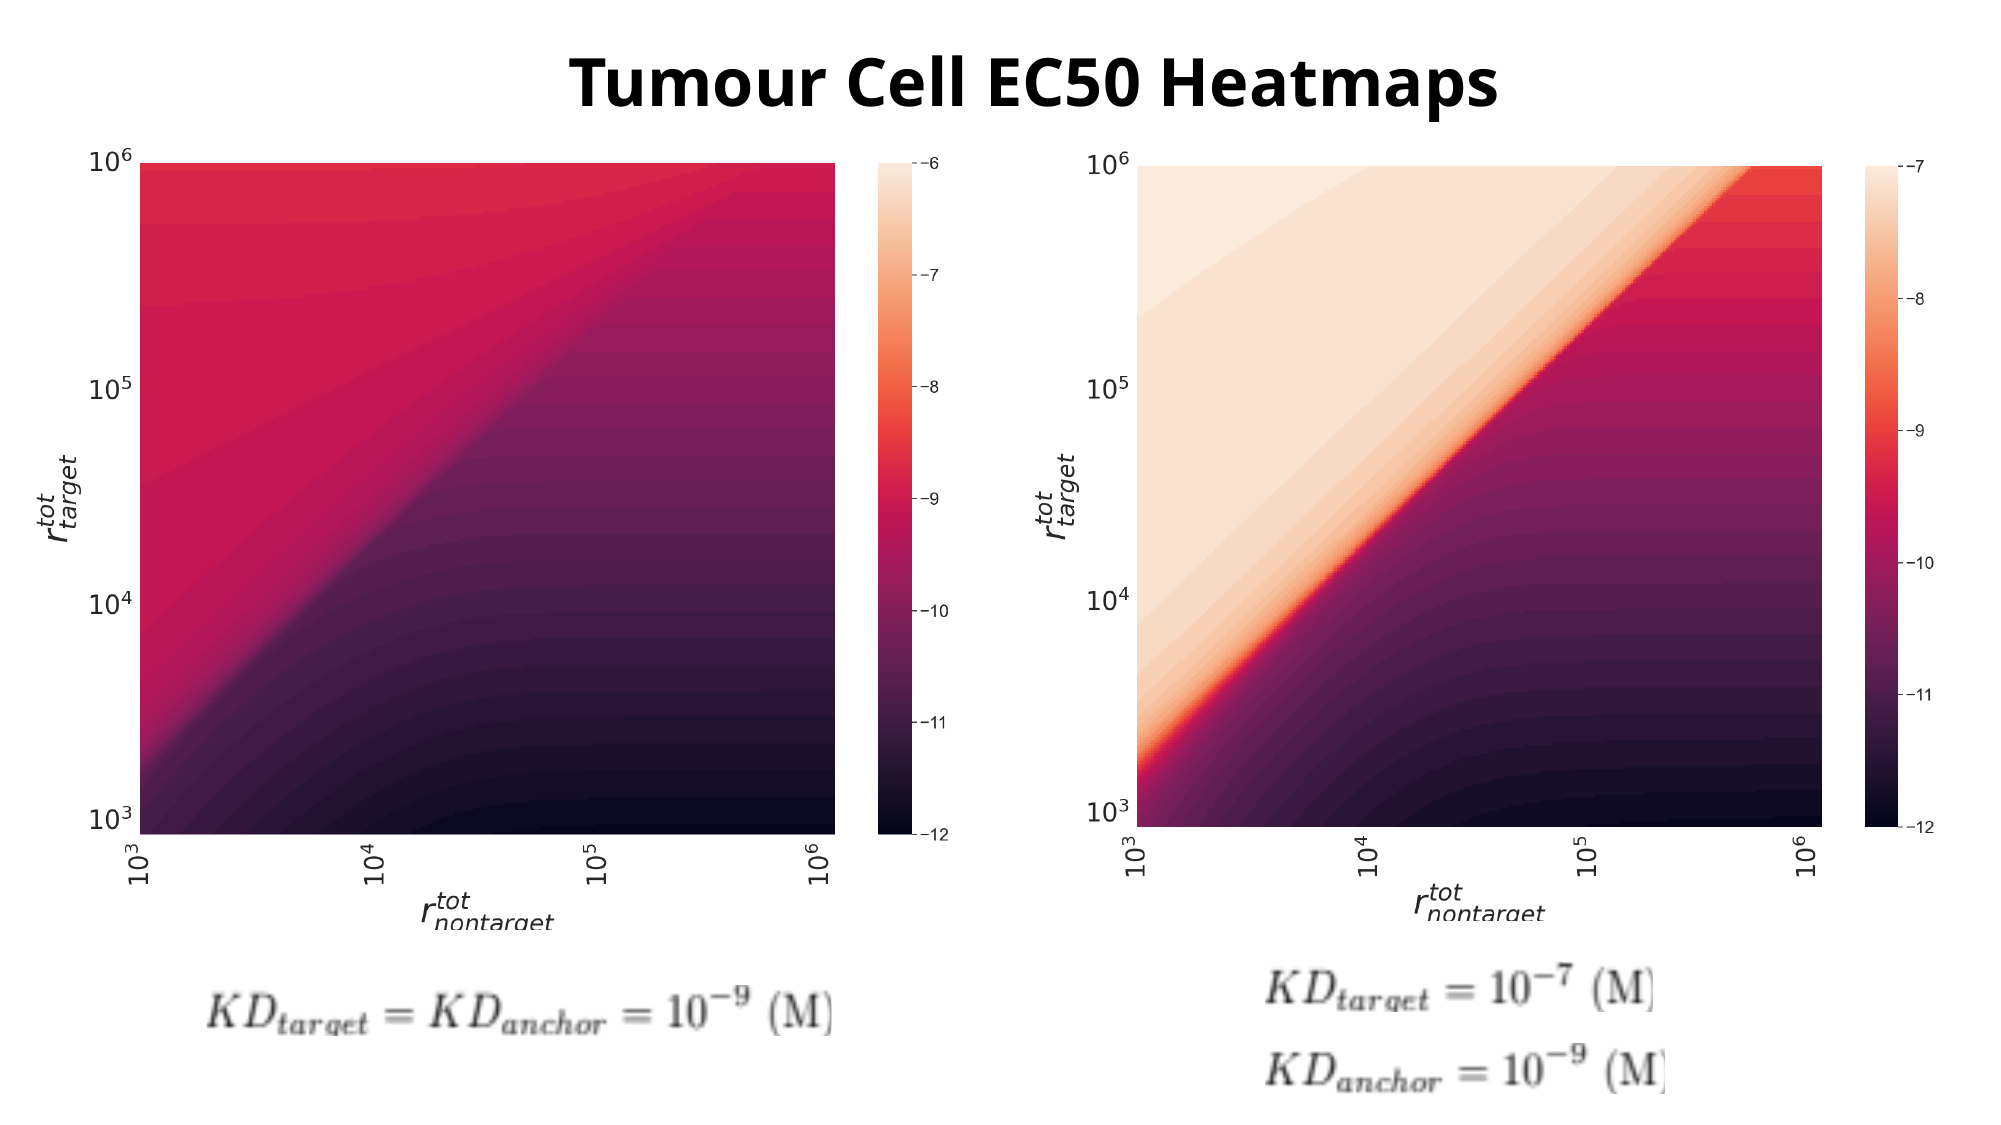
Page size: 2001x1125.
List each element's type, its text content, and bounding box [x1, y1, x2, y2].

picture [1264, 960, 1654, 1012]
picture [999, 136, 1955, 922]
text_box Tumour Cell EC50 Heatmaps [553, 32, 1515, 128]
picture [1264, 1042, 1666, 1094]
picture [0, 128, 955, 930]
picture [205, 984, 832, 1037]
